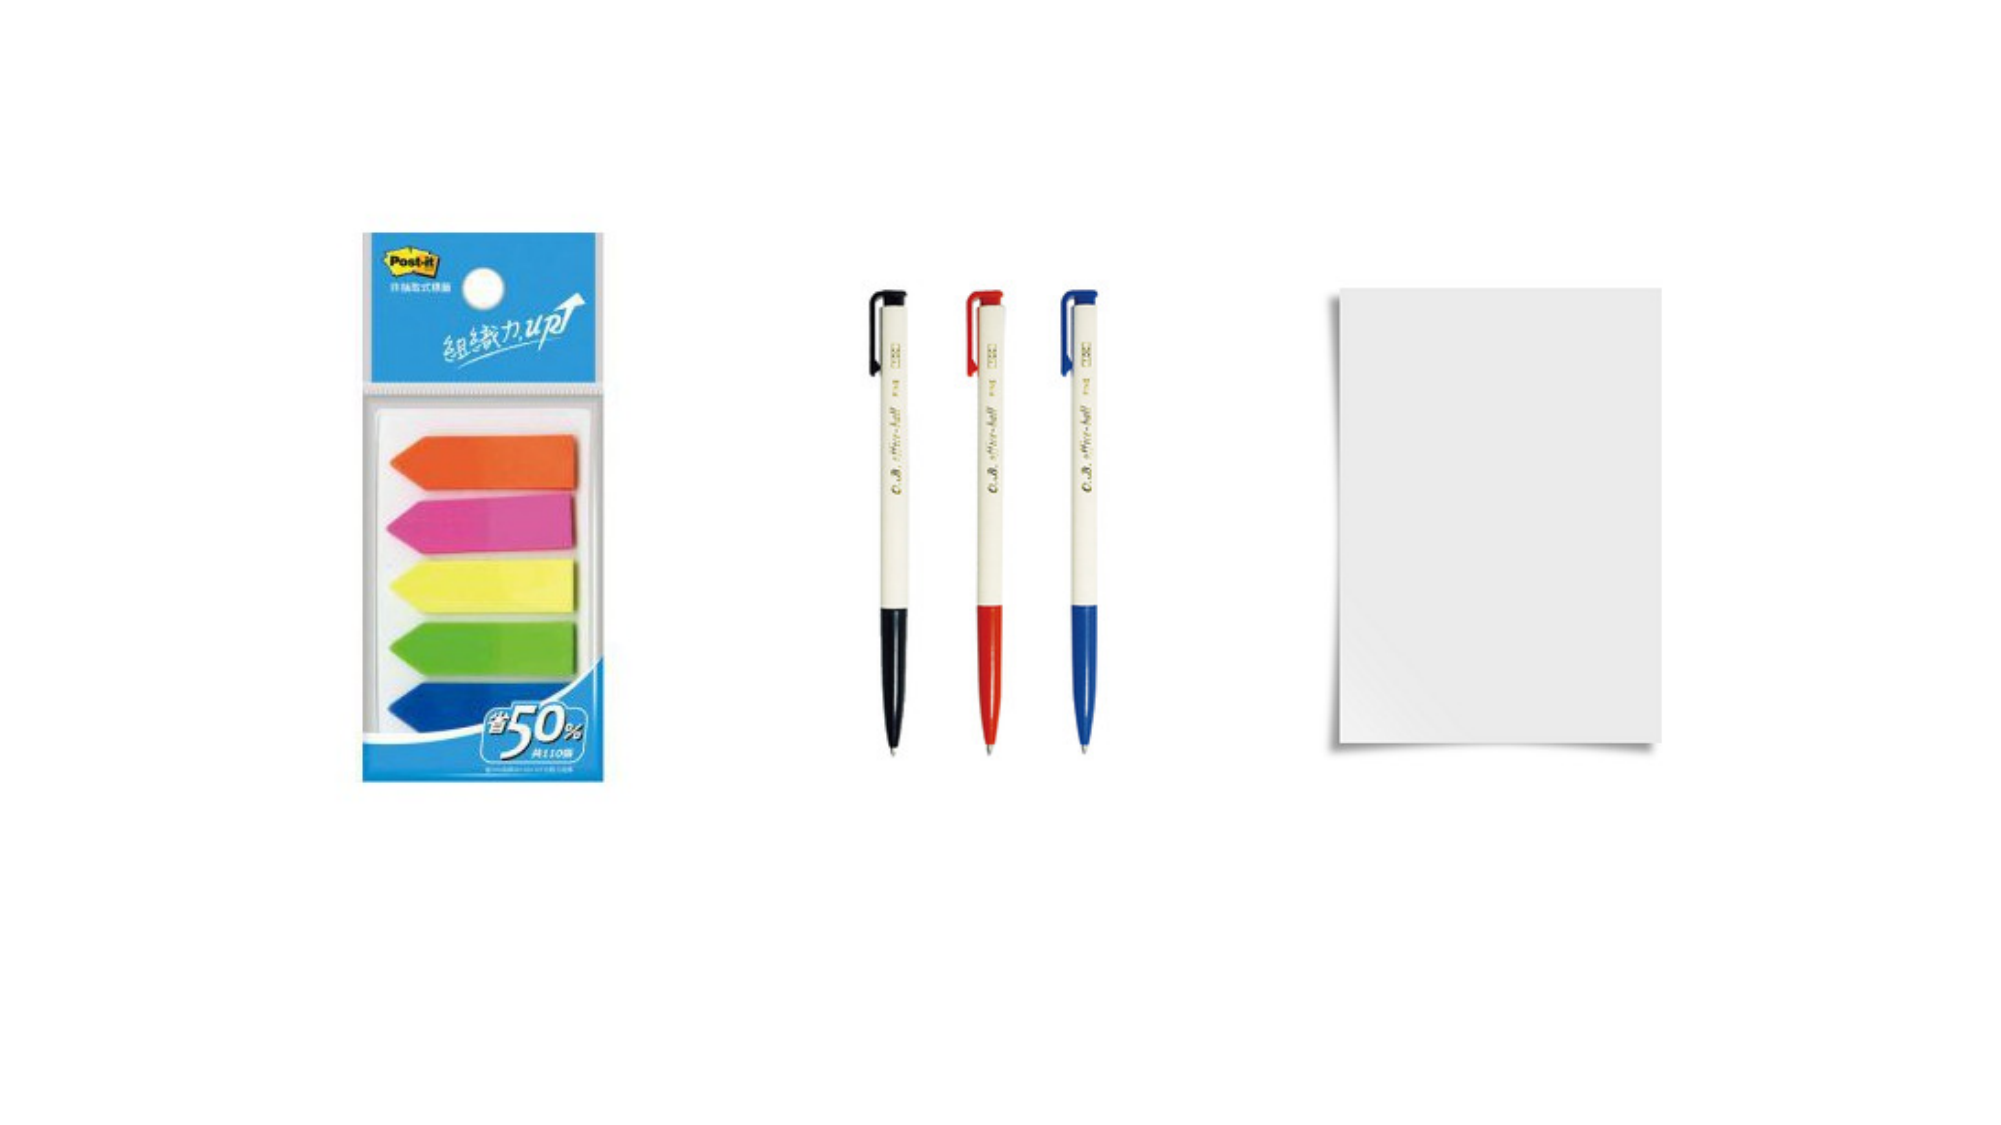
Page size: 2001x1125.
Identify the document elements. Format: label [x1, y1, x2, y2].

picture [1261, 227, 1731, 814]
picture [334, 184, 643, 814]
picture [738, 265, 1241, 768]
